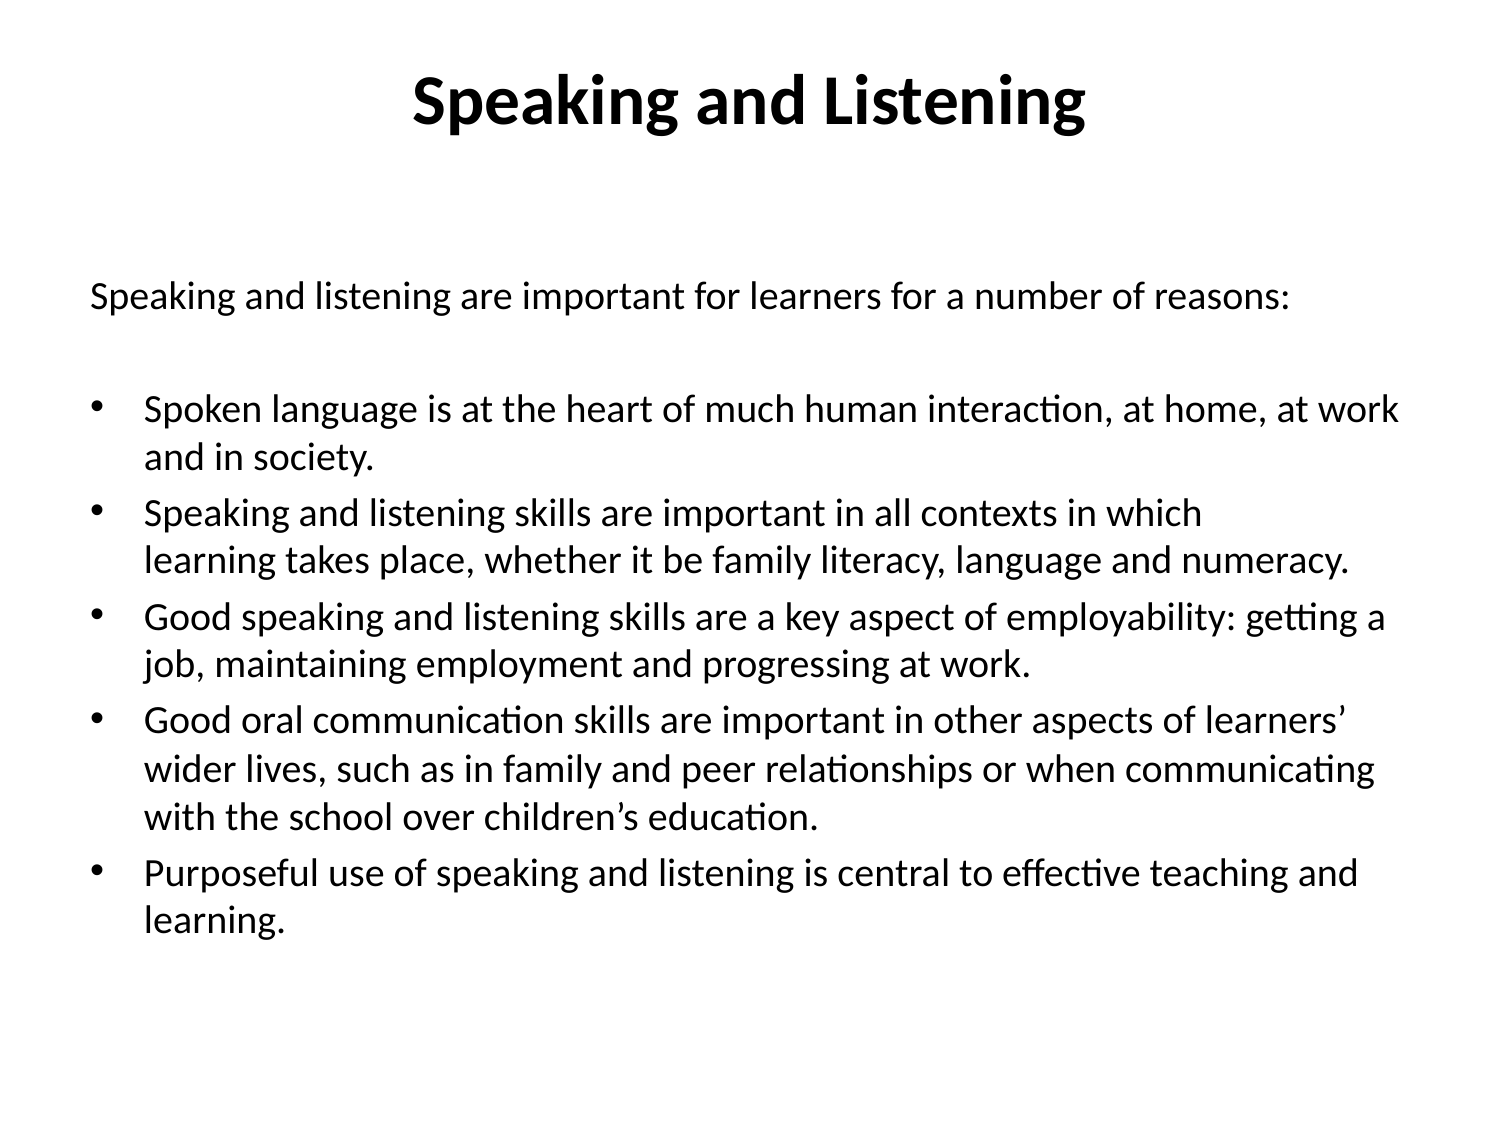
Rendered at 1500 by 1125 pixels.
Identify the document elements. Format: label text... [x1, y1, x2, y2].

list Speaking and listening are important for learners for a number of reasons: Spoken language is at the heart of much human interaction, at home, at work and in society. Speaking and listening skills are important in all contexts in which learning takes place, whether it be family literacy, language and numeracy. Good speaking and listening skills are a key aspect of employability: getting a job, maintaining employment and progressing at work. Good oral communication skills are important in other aspects of learners’ wider lives, such as in family and peer relationships or when communicating with the school over children’s education. Purposeful use of speaking and listening is central to effective teaching and learning. [75, 262, 1425, 1005]
title Speaking and Listening [75, 45, 1425, 233]
